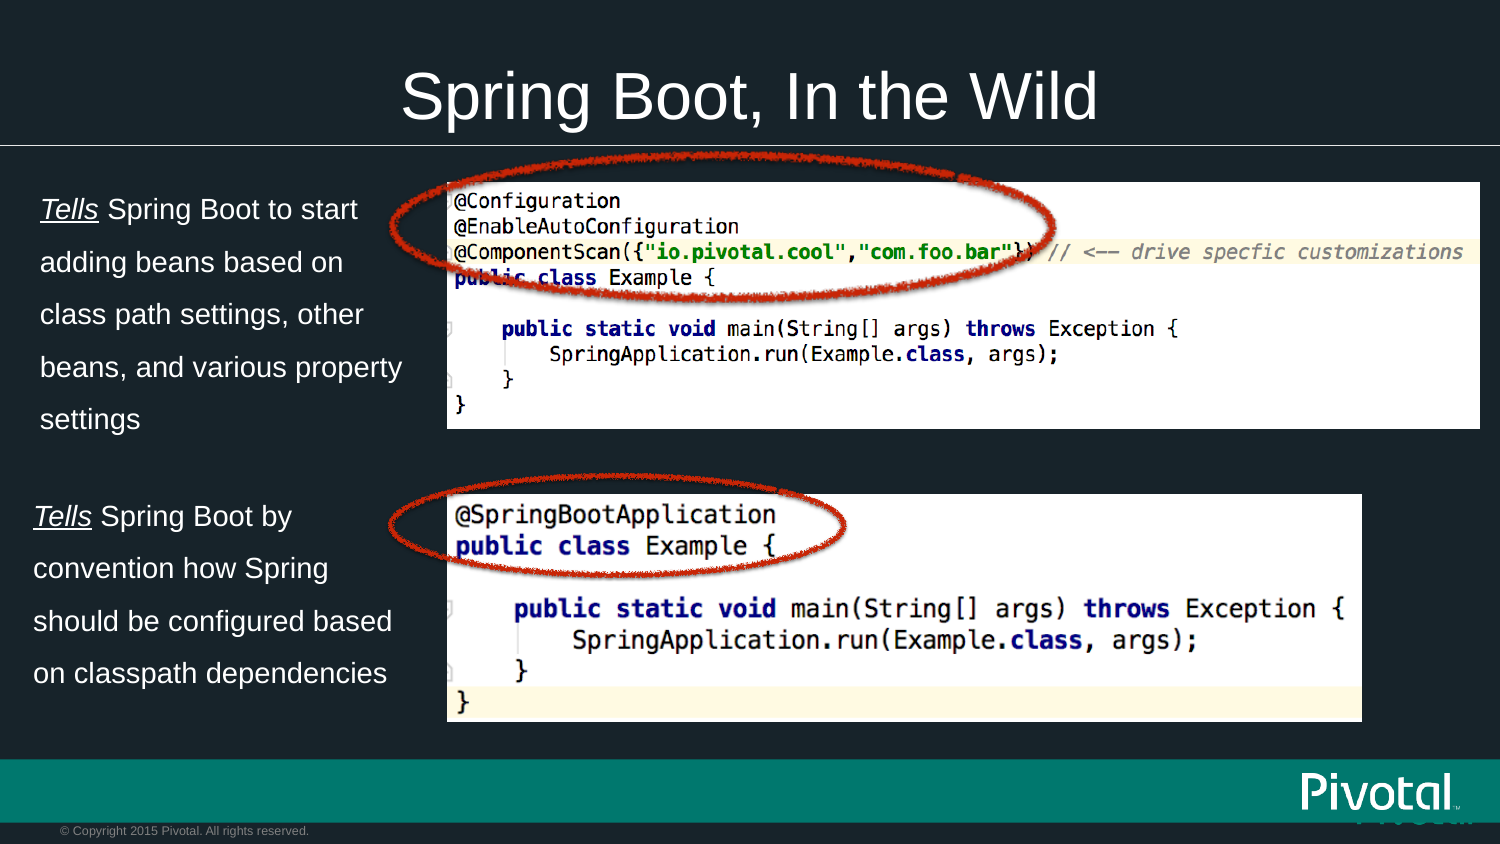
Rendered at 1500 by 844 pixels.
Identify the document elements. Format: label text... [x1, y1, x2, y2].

title Spring Boot, In the Wild [75, 52, 1425, 113]
text_box Tells Spring Boot to start adding beans based on class path settings, other beans, and various property settings [24, 165, 424, 443]
picture [1302, 773, 1460, 810]
picture [385, 472, 1362, 723]
picture [385, 150, 1480, 429]
text_box Tells Spring Boot by convention how Spring should be configured based on classpath dependencies [18, 472, 417, 697]
